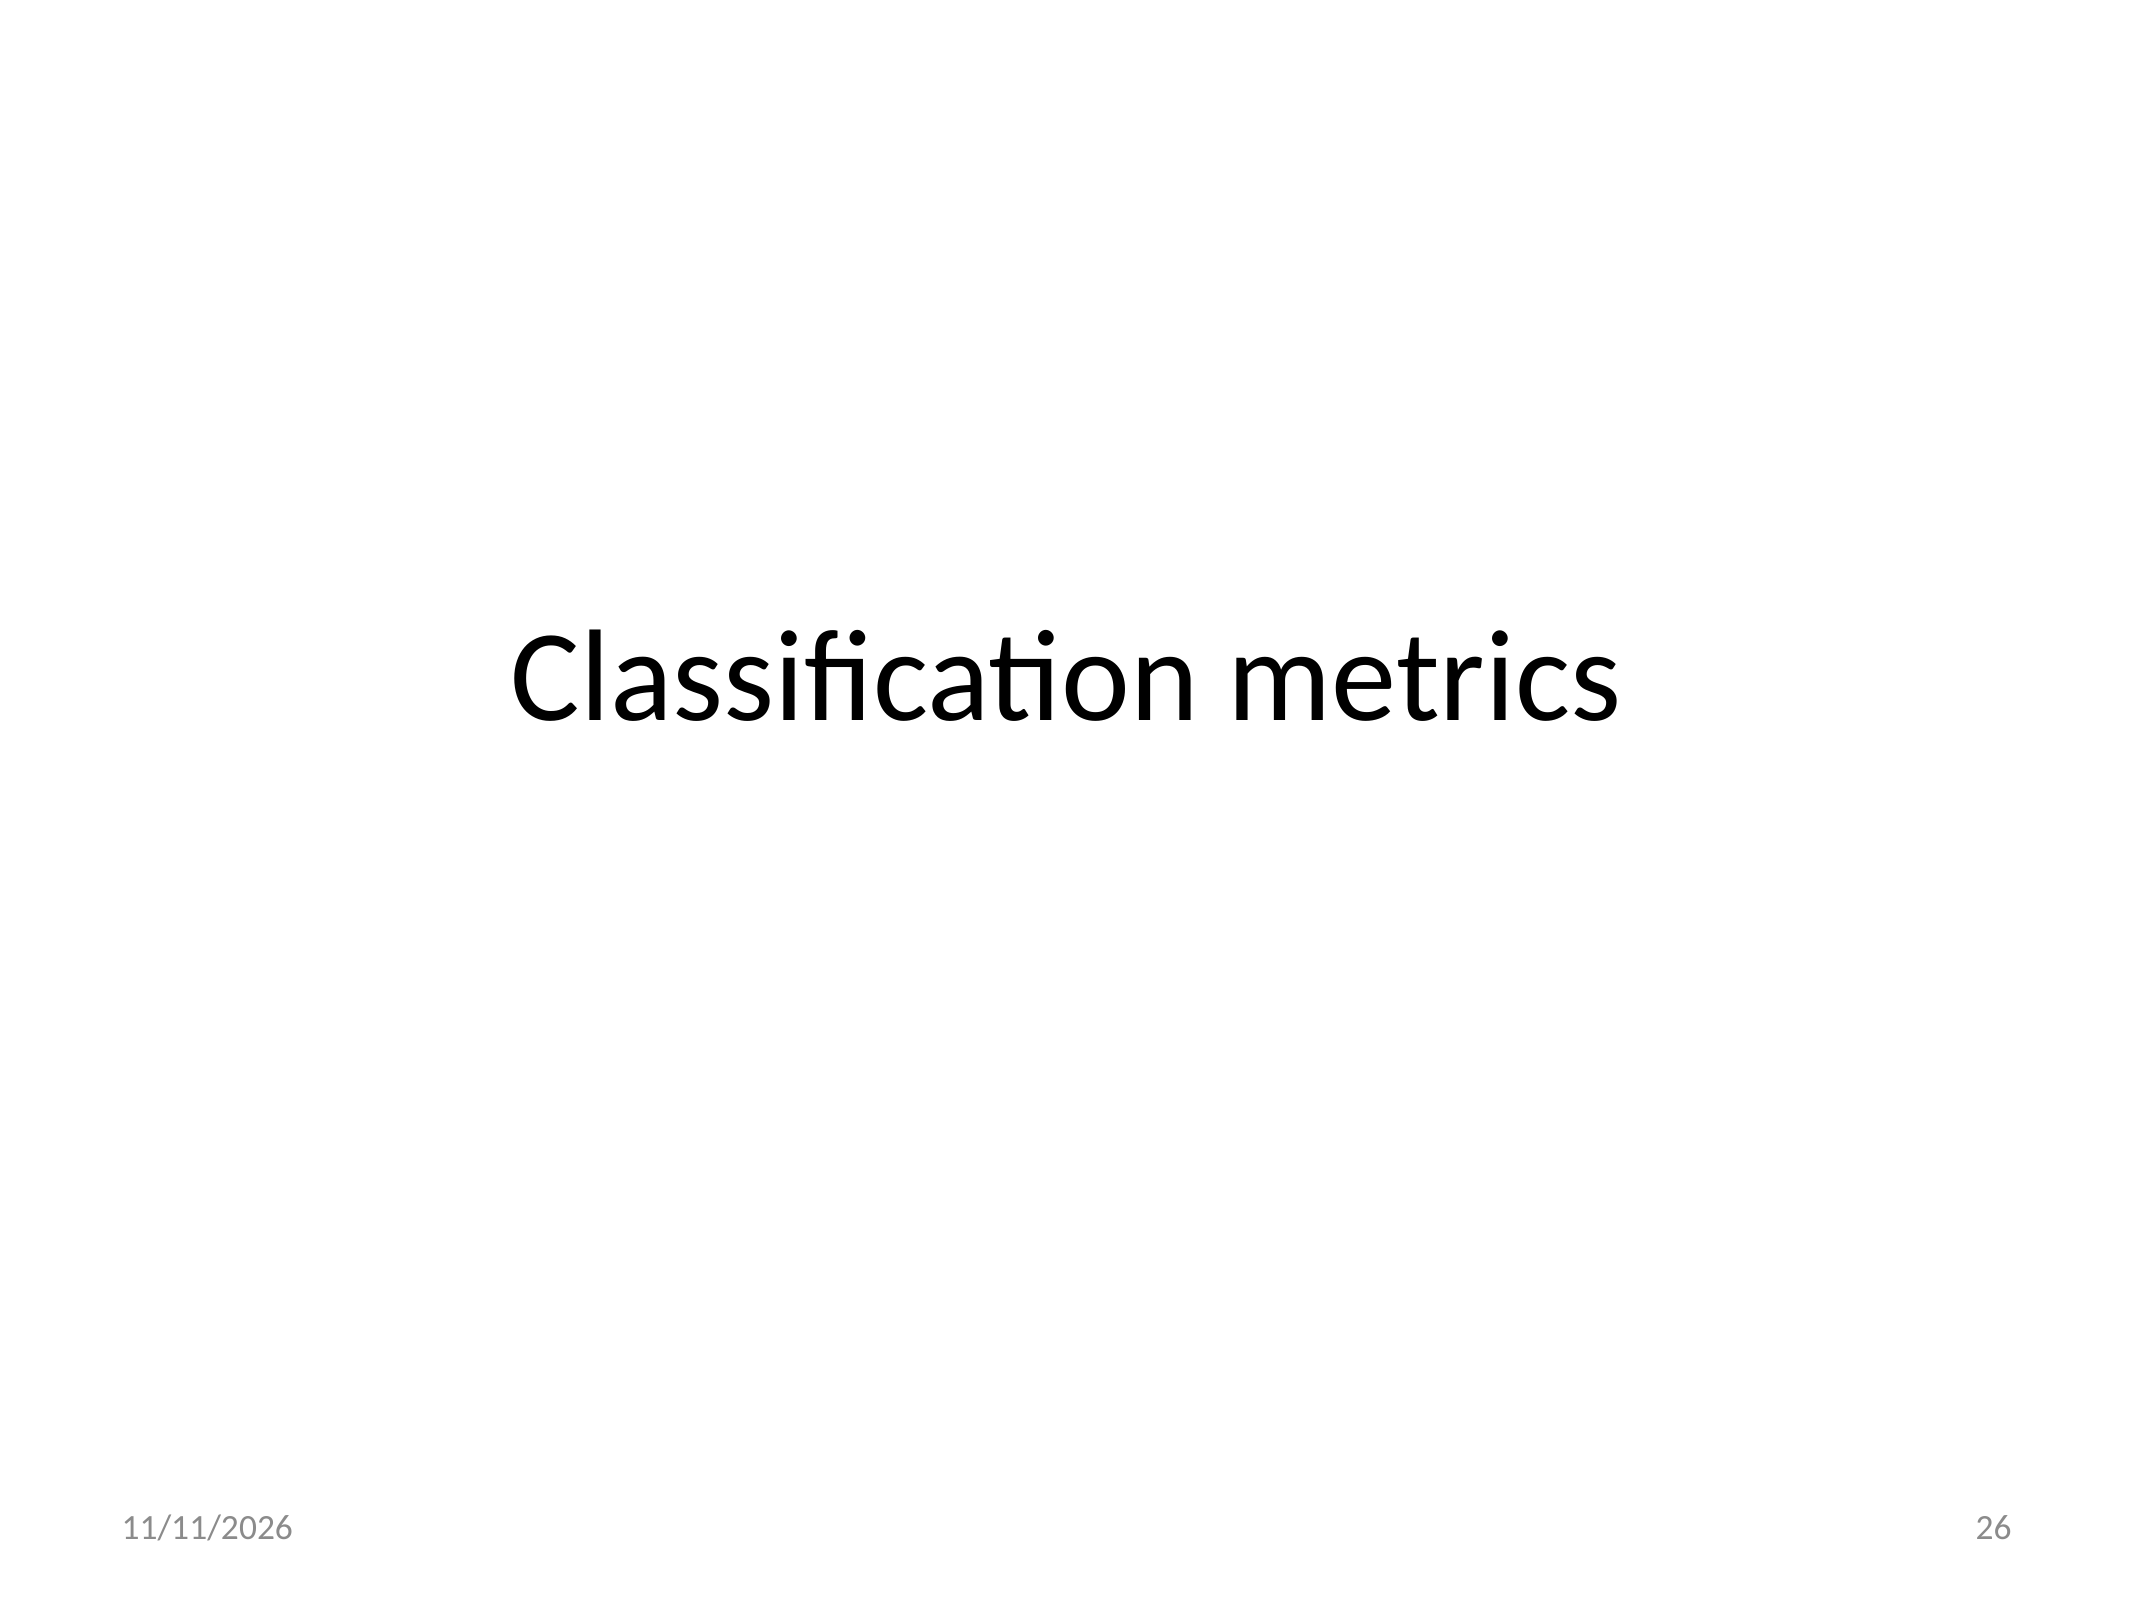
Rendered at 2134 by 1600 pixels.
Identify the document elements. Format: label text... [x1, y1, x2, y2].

title Classification metrics [159, 497, 1974, 840]
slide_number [106, 1482, 605, 1569]
slide_number 26 [1528, 1482, 2027, 1569]
